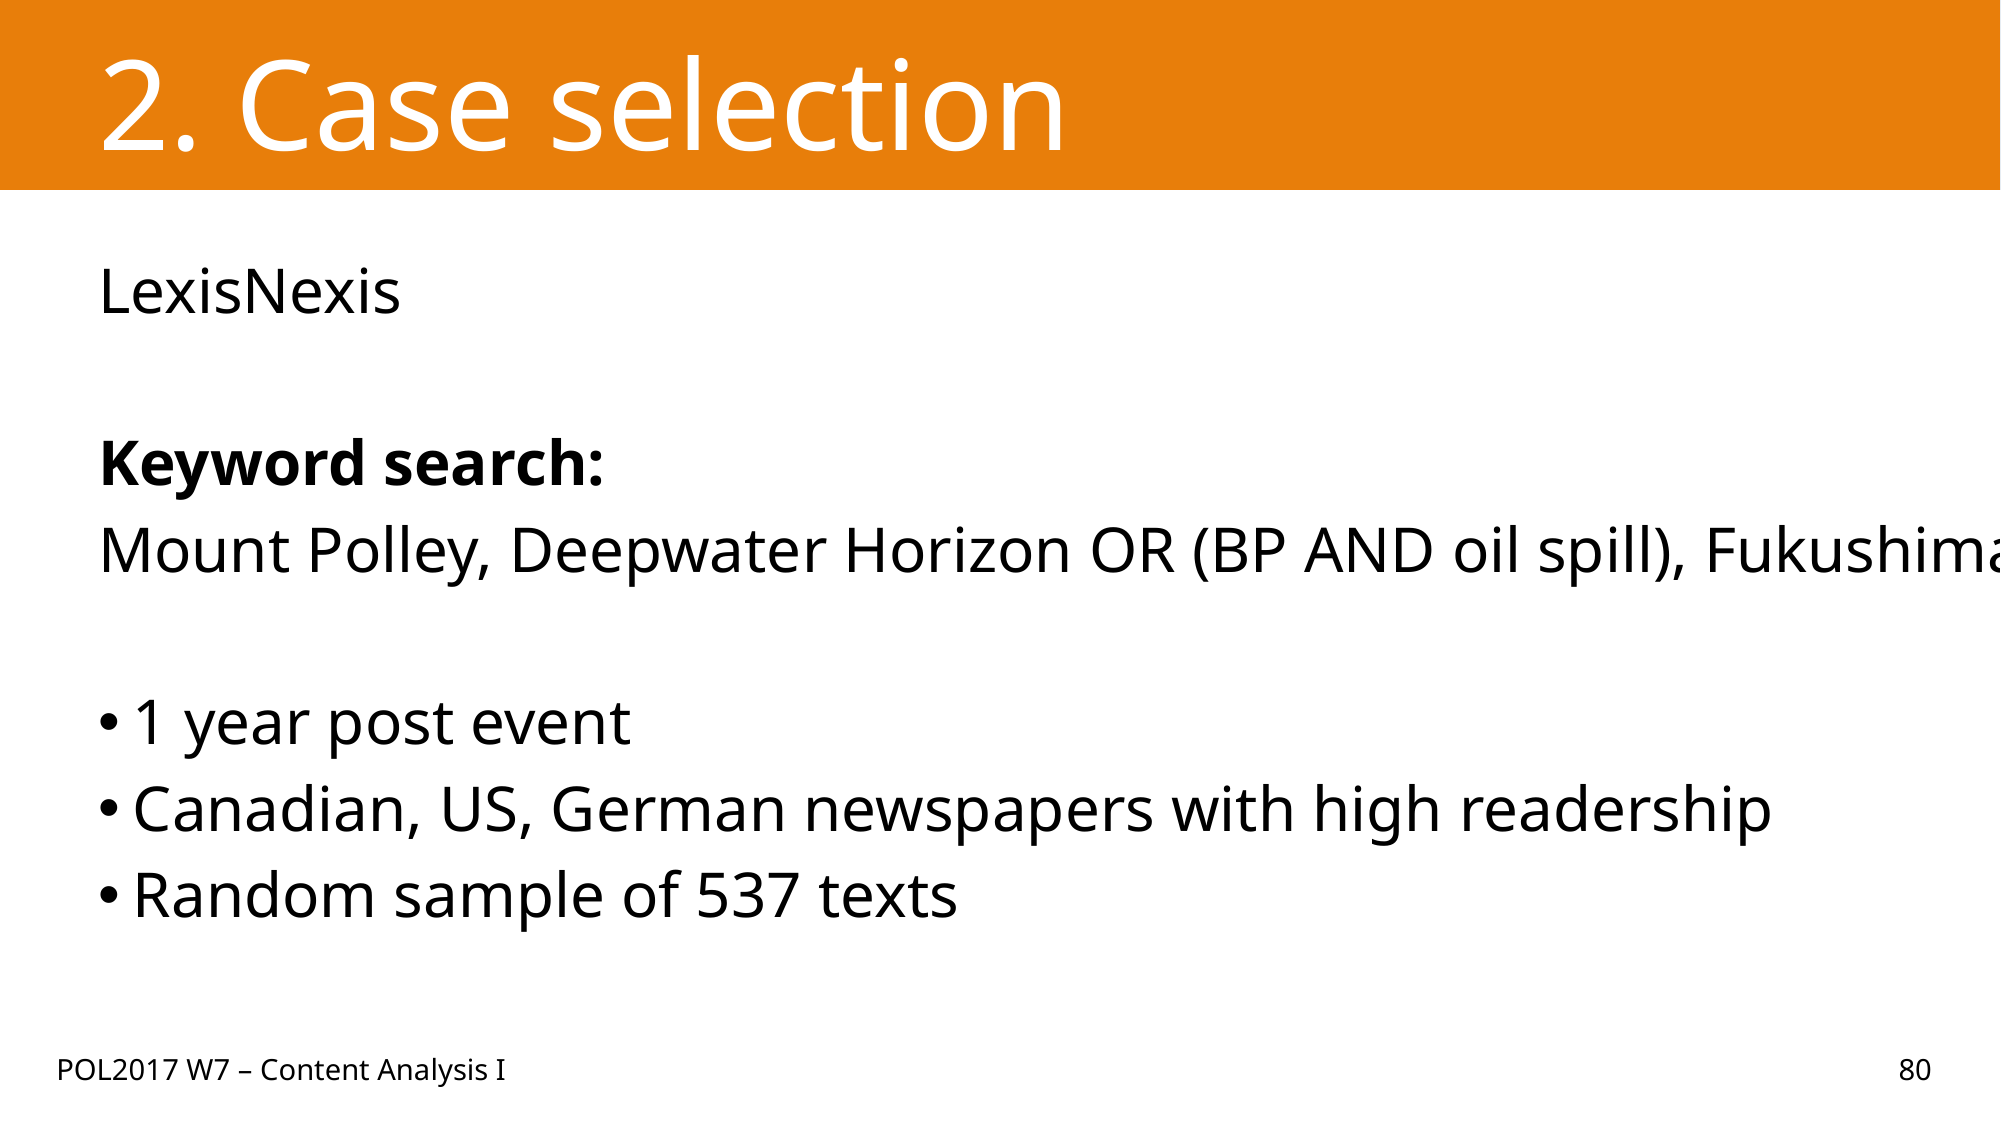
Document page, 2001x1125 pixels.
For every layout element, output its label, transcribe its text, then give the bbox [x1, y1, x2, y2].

list LexisNexis Keyword search: Mount Polley, Deepwater Horizon OR (BP AND oil spill), Fukushima 1 year post event Canadian, US, German newspapers with high readership Random sample of 537 texts [83, 252, 2000, 966]
title 2. Case selection [83, 15, 2000, 205]
slide_number 80 [1524, 1043, 1947, 1104]
footer POL2017 W7 – Content Analysis I [41, 1043, 675, 1104]
text_box [0, 0, 2000, 190]
